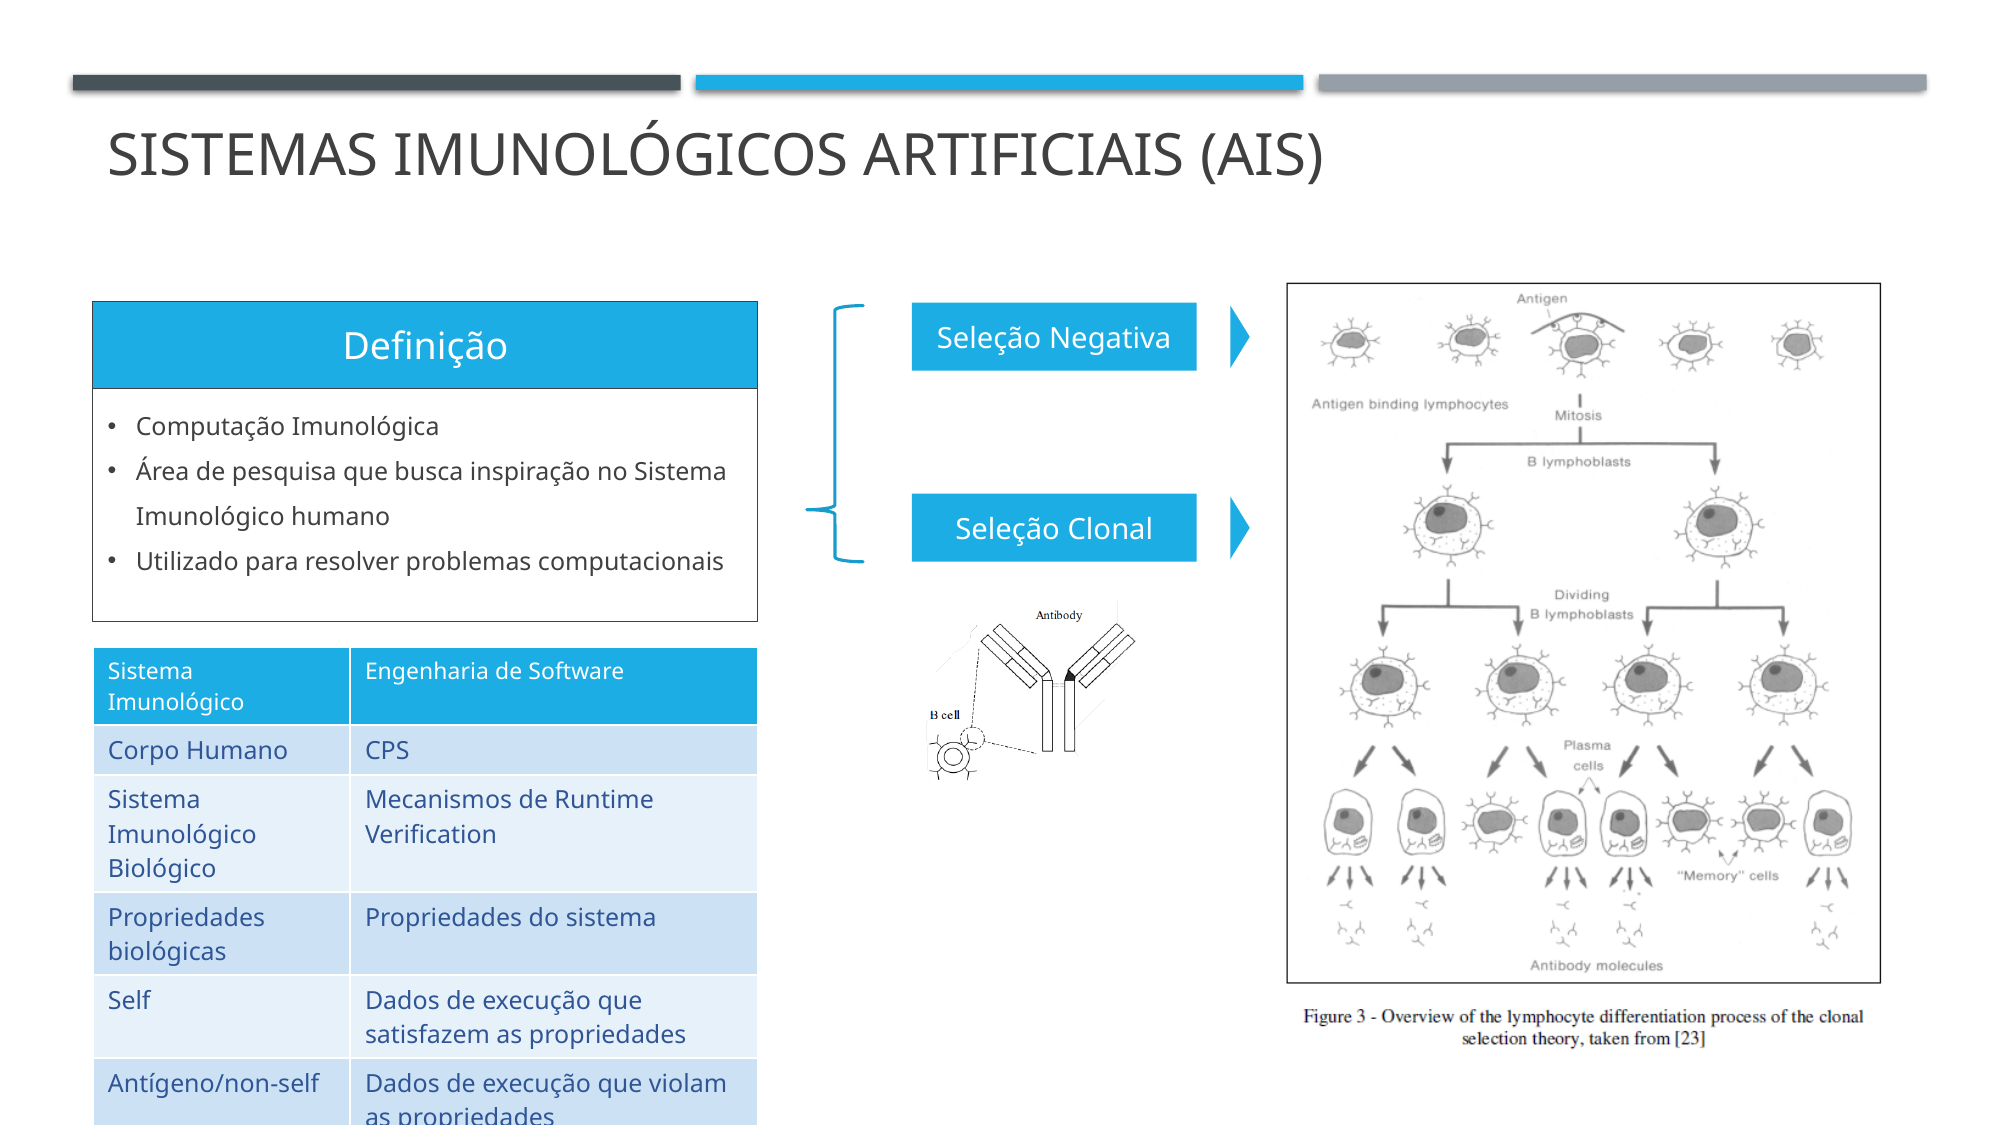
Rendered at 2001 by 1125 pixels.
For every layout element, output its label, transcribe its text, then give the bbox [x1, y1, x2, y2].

table_cell Sistema Imunológico Biológico [94, 776, 349, 891]
table_cell Corpo Humano [94, 726, 349, 774]
table_cell Dados de execução que violam as propriedades [351, 1059, 757, 1125]
table_cell CPS [351, 726, 757, 774]
table_header Sistema Imunológico [94, 648, 349, 724]
text_box Seleção Negativa [910, 301, 1199, 373]
table_cell Propriedades biológicas [94, 893, 349, 974]
text_box [1228, 303, 1252, 370]
table_header Engenharia de Software [351, 648, 757, 724]
table_cell Mecanismos de Runtime Verification [351, 776, 757, 891]
table_cell Propriedades do sistema [351, 893, 757, 974]
table_cell Self [94, 976, 349, 1057]
picture [833, 599, 1149, 787]
text_box Seleção Clonal [910, 492, 1199, 564]
text_box [1228, 494, 1252, 561]
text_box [92, 300, 759, 623]
text_box [805, 304, 865, 563]
table_cell Antígeno/non-self [94, 1059, 349, 1125]
picture [1282, 278, 1886, 1054]
table_cell Dados de execução que satisfazem as propriedades [351, 976, 757, 1057]
title Sistemas imunológicos artificiais (AIS) [93, 97, 1818, 195]
